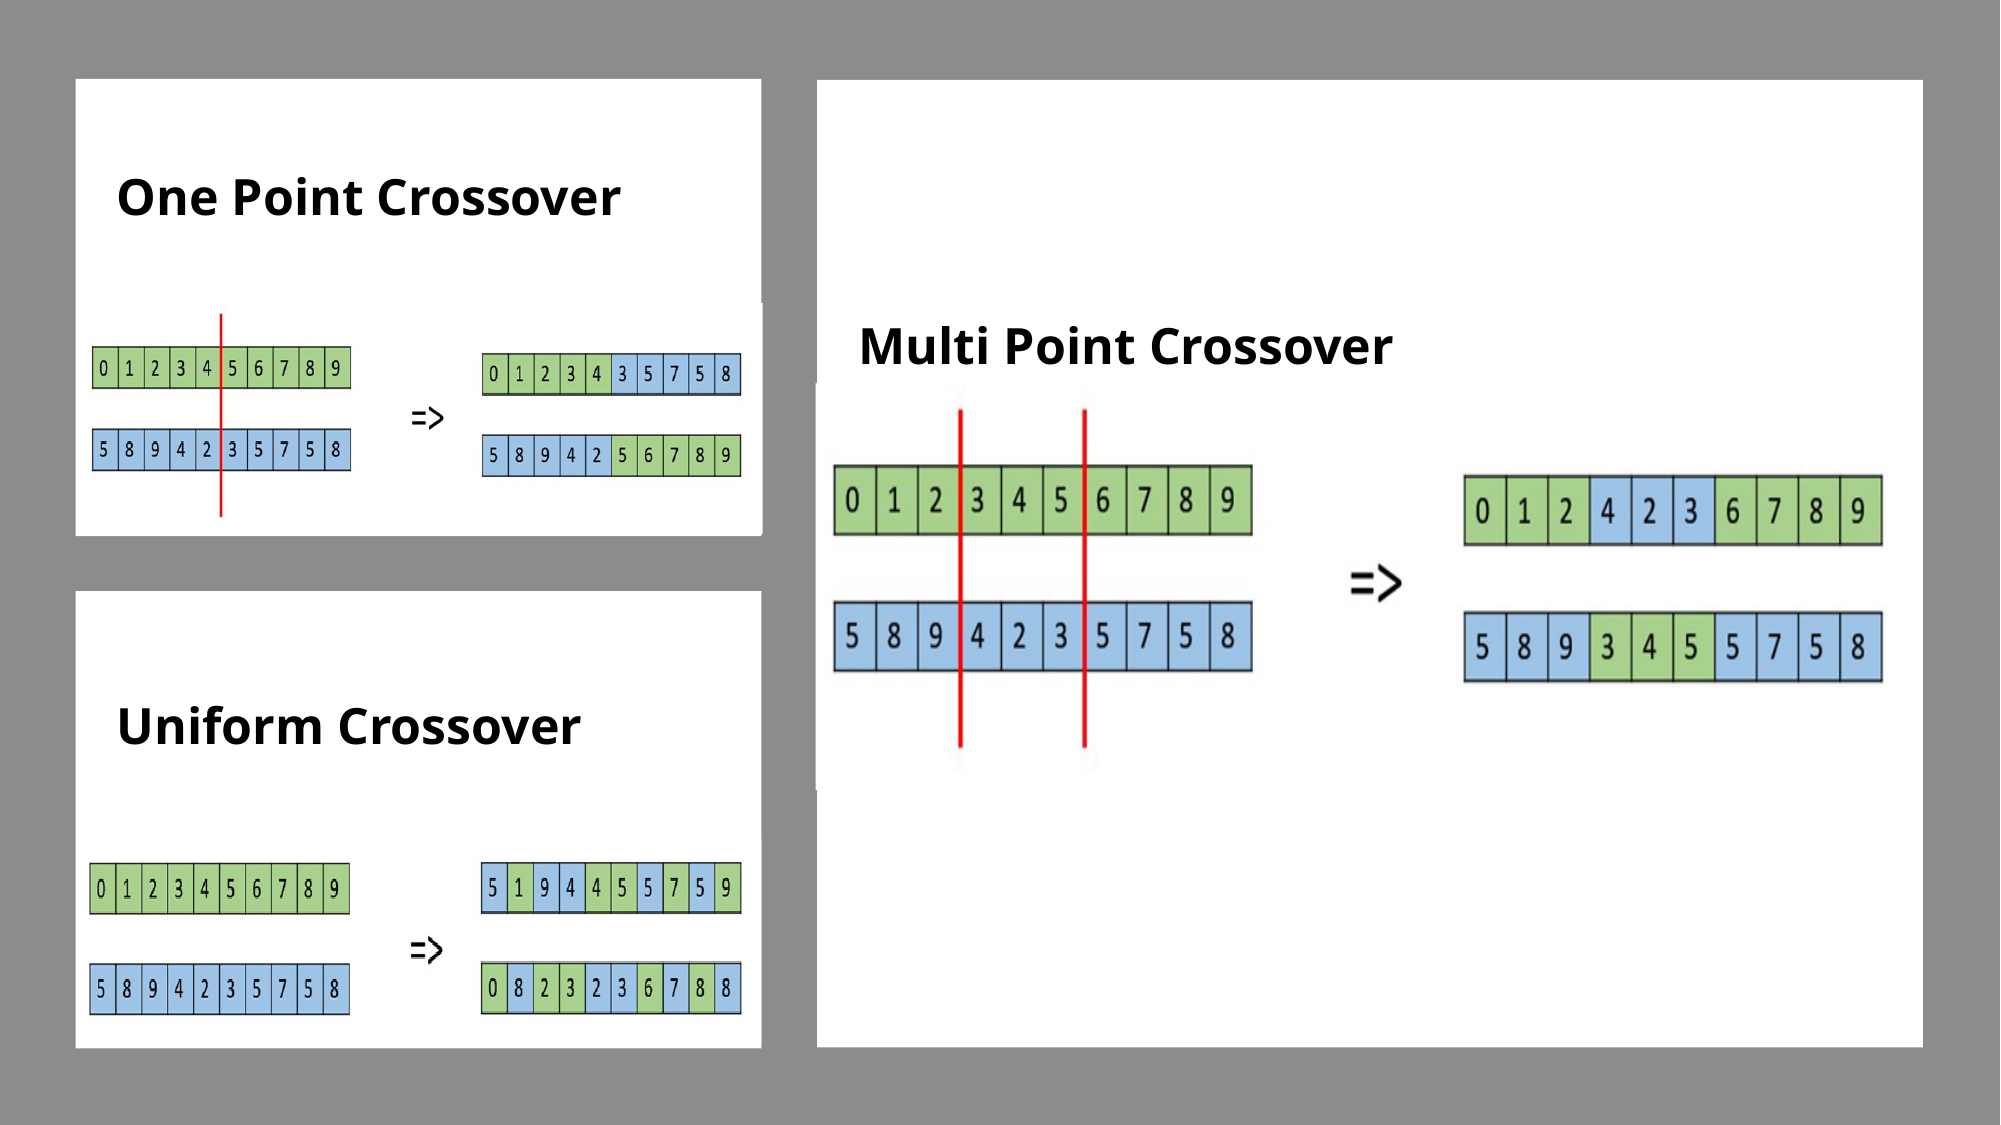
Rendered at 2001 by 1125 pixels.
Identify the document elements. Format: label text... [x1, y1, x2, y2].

text_box One Point Crossover [102, 158, 735, 234]
text_box [0, 0, 2000, 1125]
picture [76, 839, 762, 1044]
text_box Uniform Crossover [102, 687, 735, 762]
text_box [75, 78, 762, 537]
text_box Multi Point Crossover [843, 307, 1844, 383]
text_box [75, 590, 762, 1049]
text_box [816, 79, 1924, 1048]
picture [815, 383, 1923, 790]
picture [76, 303, 763, 534]
